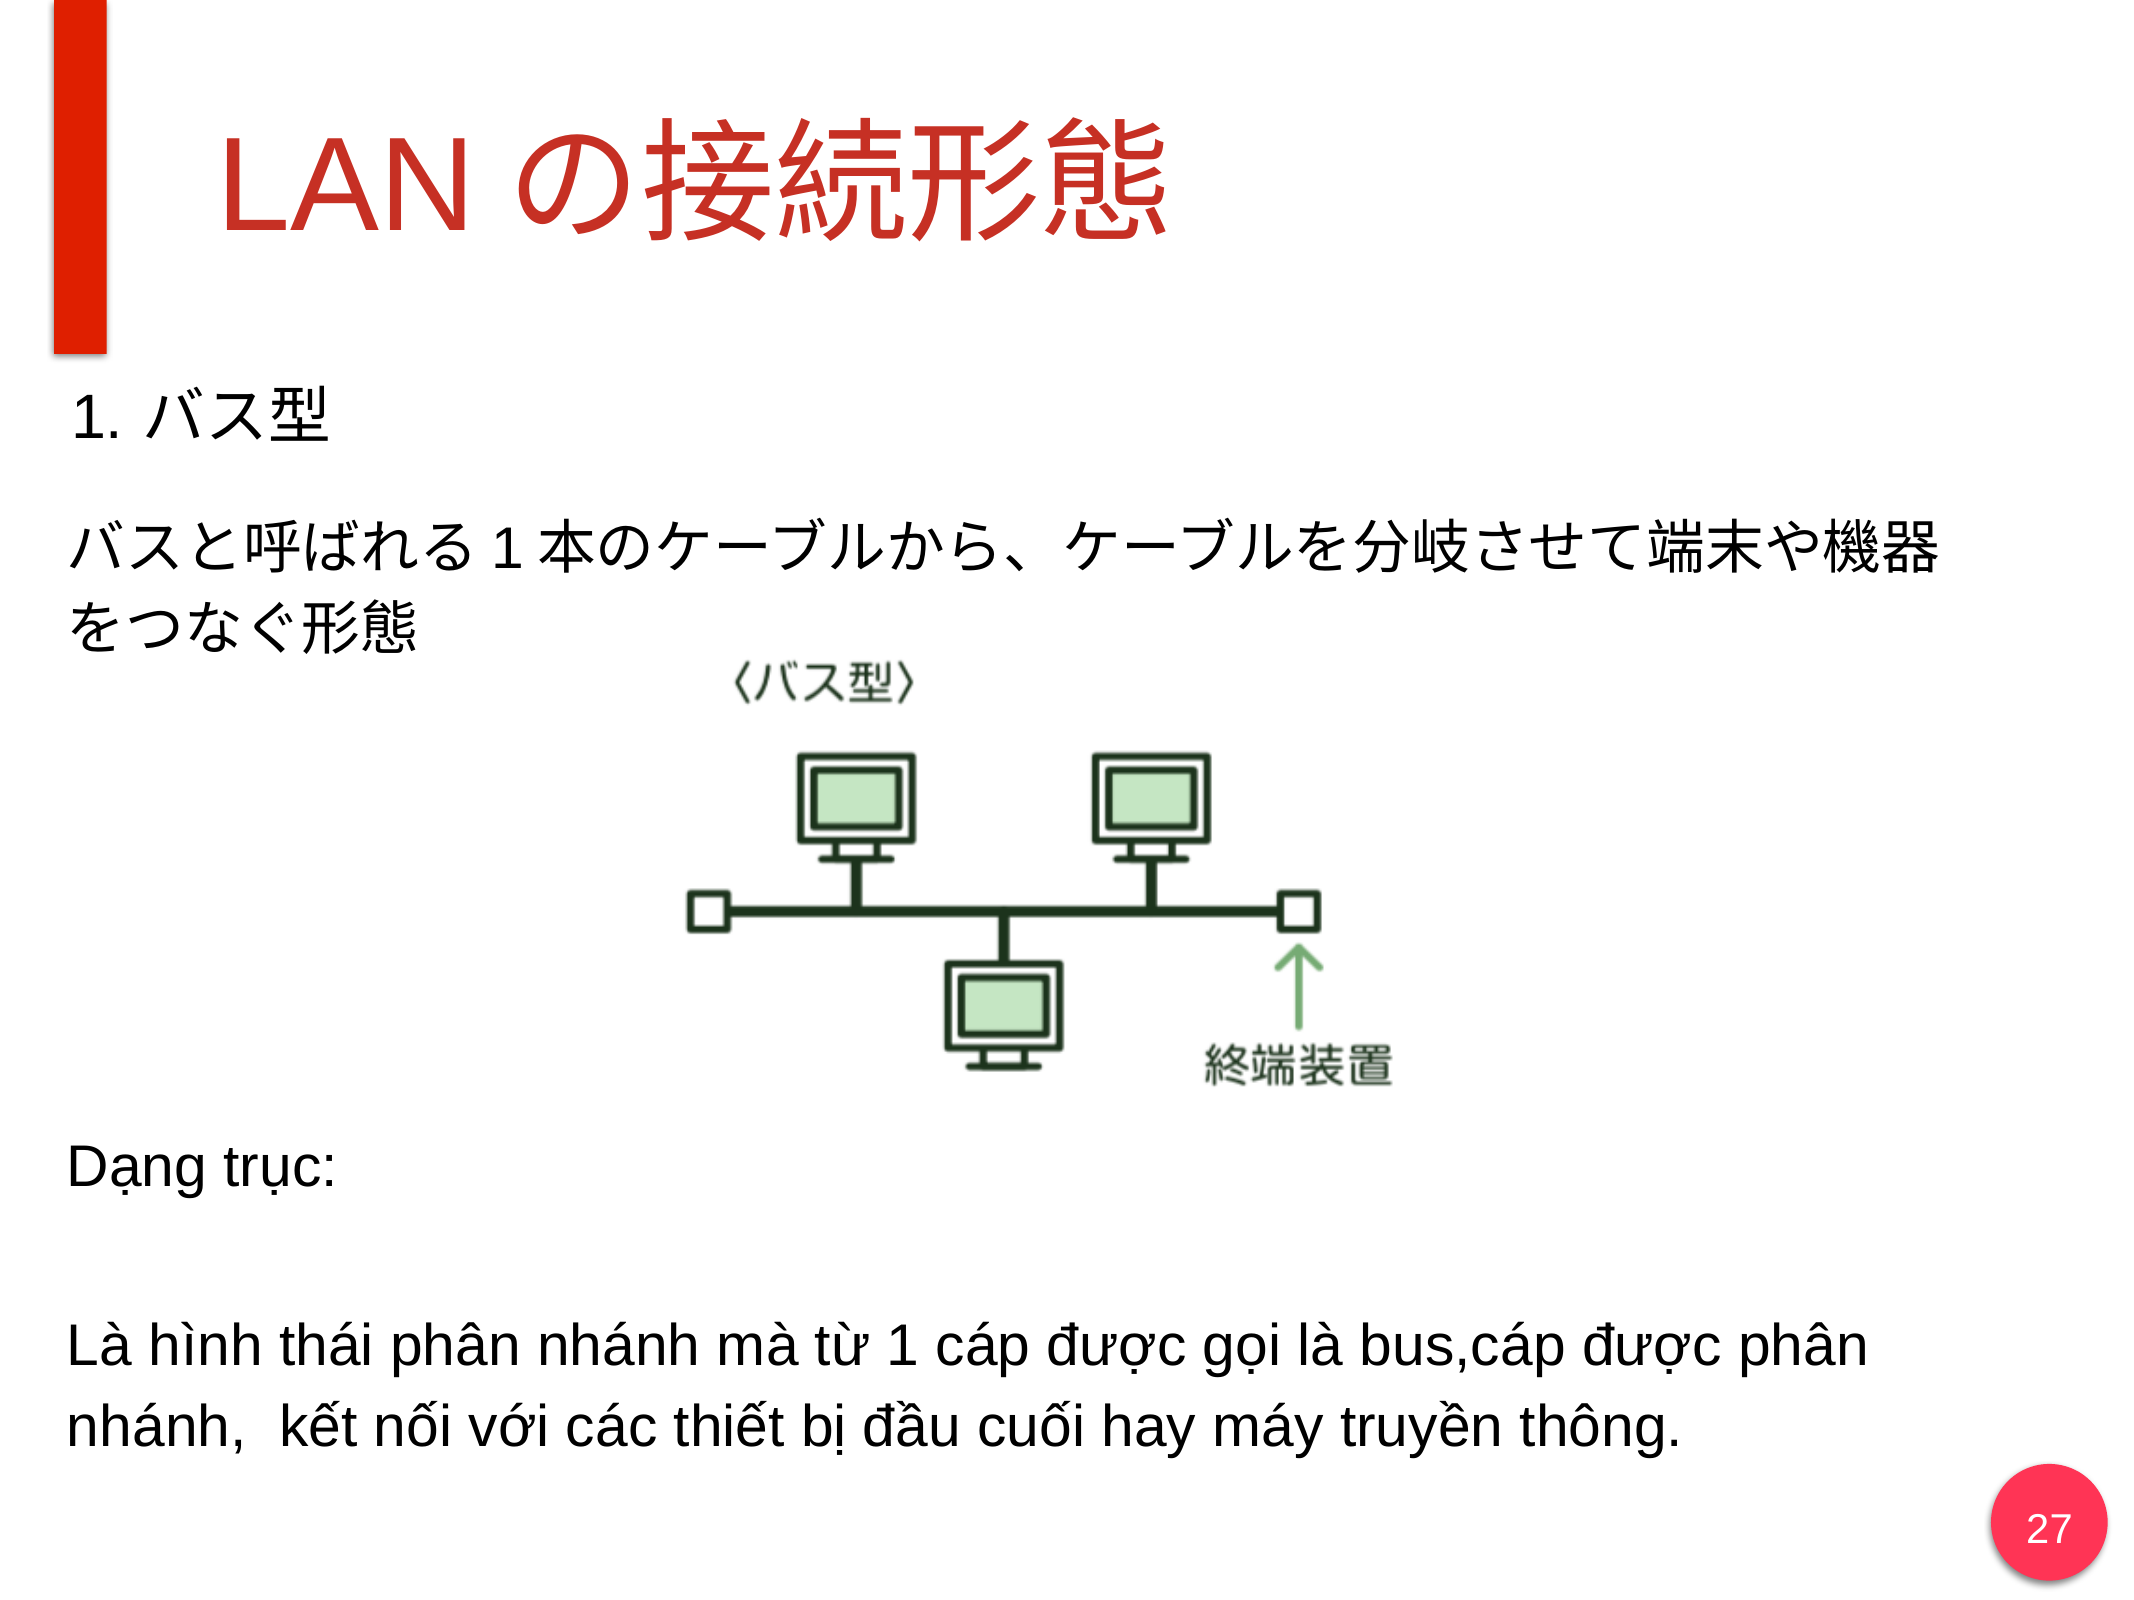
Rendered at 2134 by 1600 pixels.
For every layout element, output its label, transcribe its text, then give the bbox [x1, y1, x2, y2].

slide_number 27 [2012, 1493, 2087, 1600]
text_box バス型 バスと呼ばれる1本のケーブルから、ケーブルを分岐させて端末や機器をつなぐ形態 Dạng trục: Là hình thái phân nhánh mà từ 1 cáp được gọi là bus,cáp được phân nhánh, kết nối với các thiết bị đầu cuối hay máy truyền thông. [58, 355, 1980, 1473]
picture [630, 608, 1431, 1206]
title LANの接続形態 [208, 18, 2030, 336]
